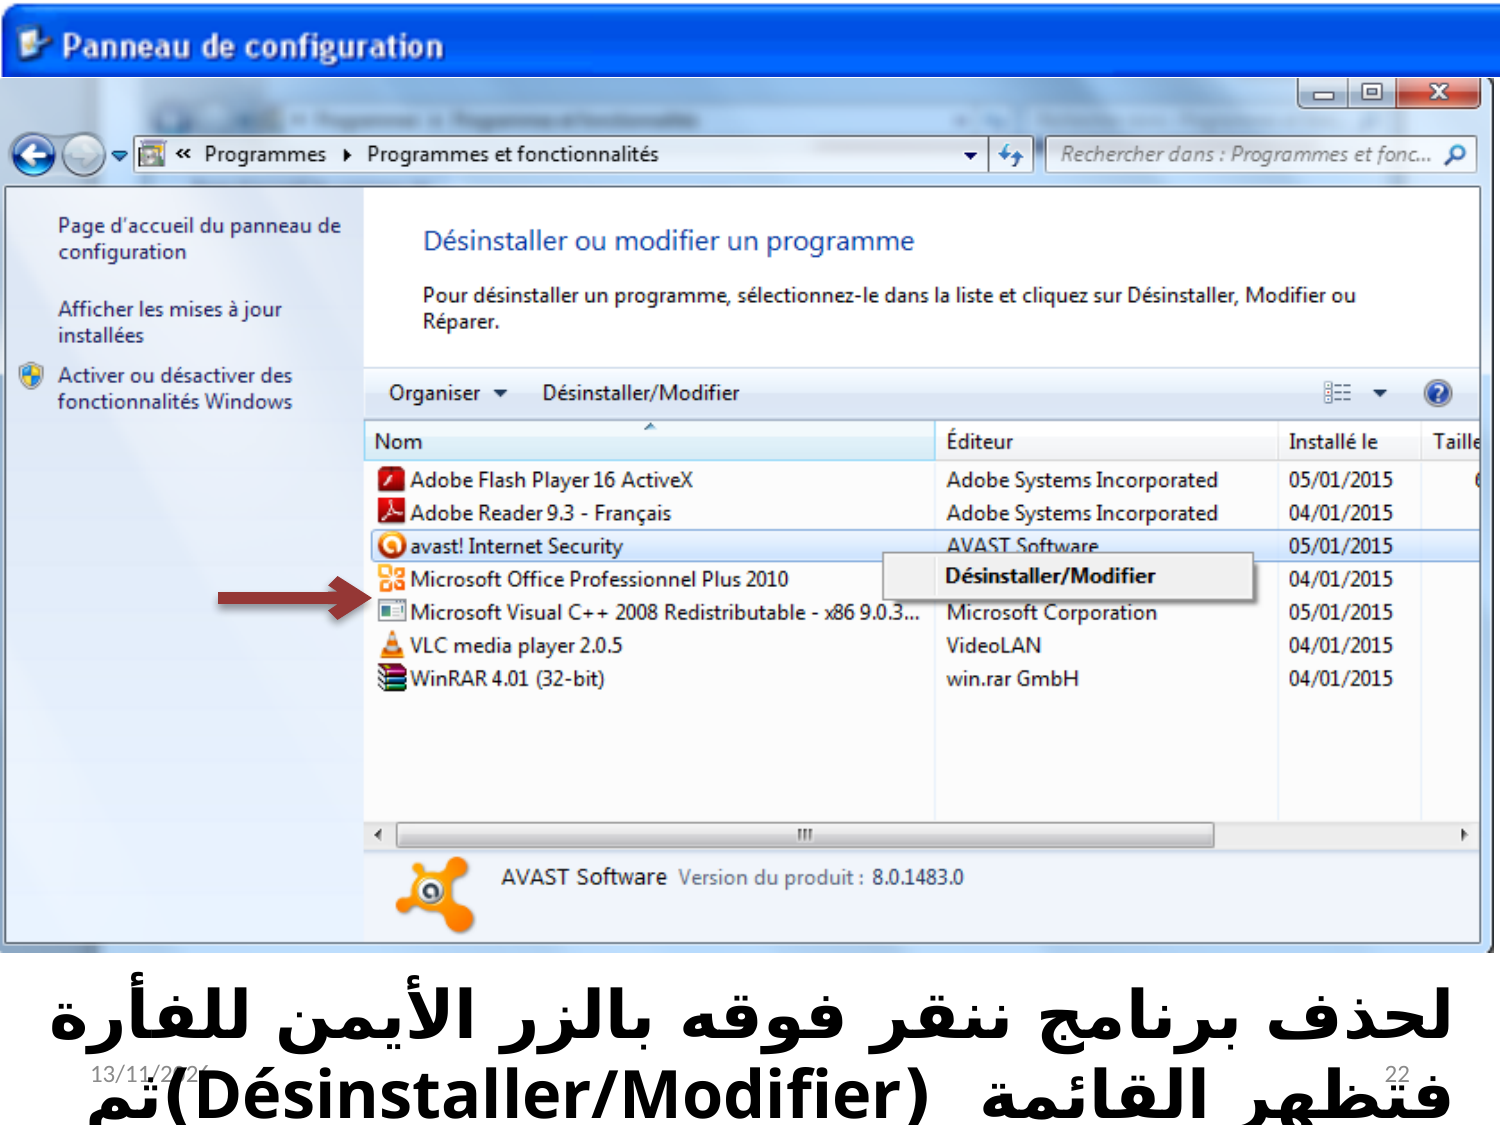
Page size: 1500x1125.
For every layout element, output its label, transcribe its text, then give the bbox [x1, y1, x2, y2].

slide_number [75, 1042, 425, 1103]
slide_number 22 [1074, 1042, 1425, 1103]
text_box لحذف برنامج ننقر فوقه بالزر الأيمن للفأرة فتظهر القائمة (Désinstaller/Modifier)ثم نتبع المراحل المقترحة. [0, 964, 1471, 1125]
picture [0, 0, 1500, 953]
